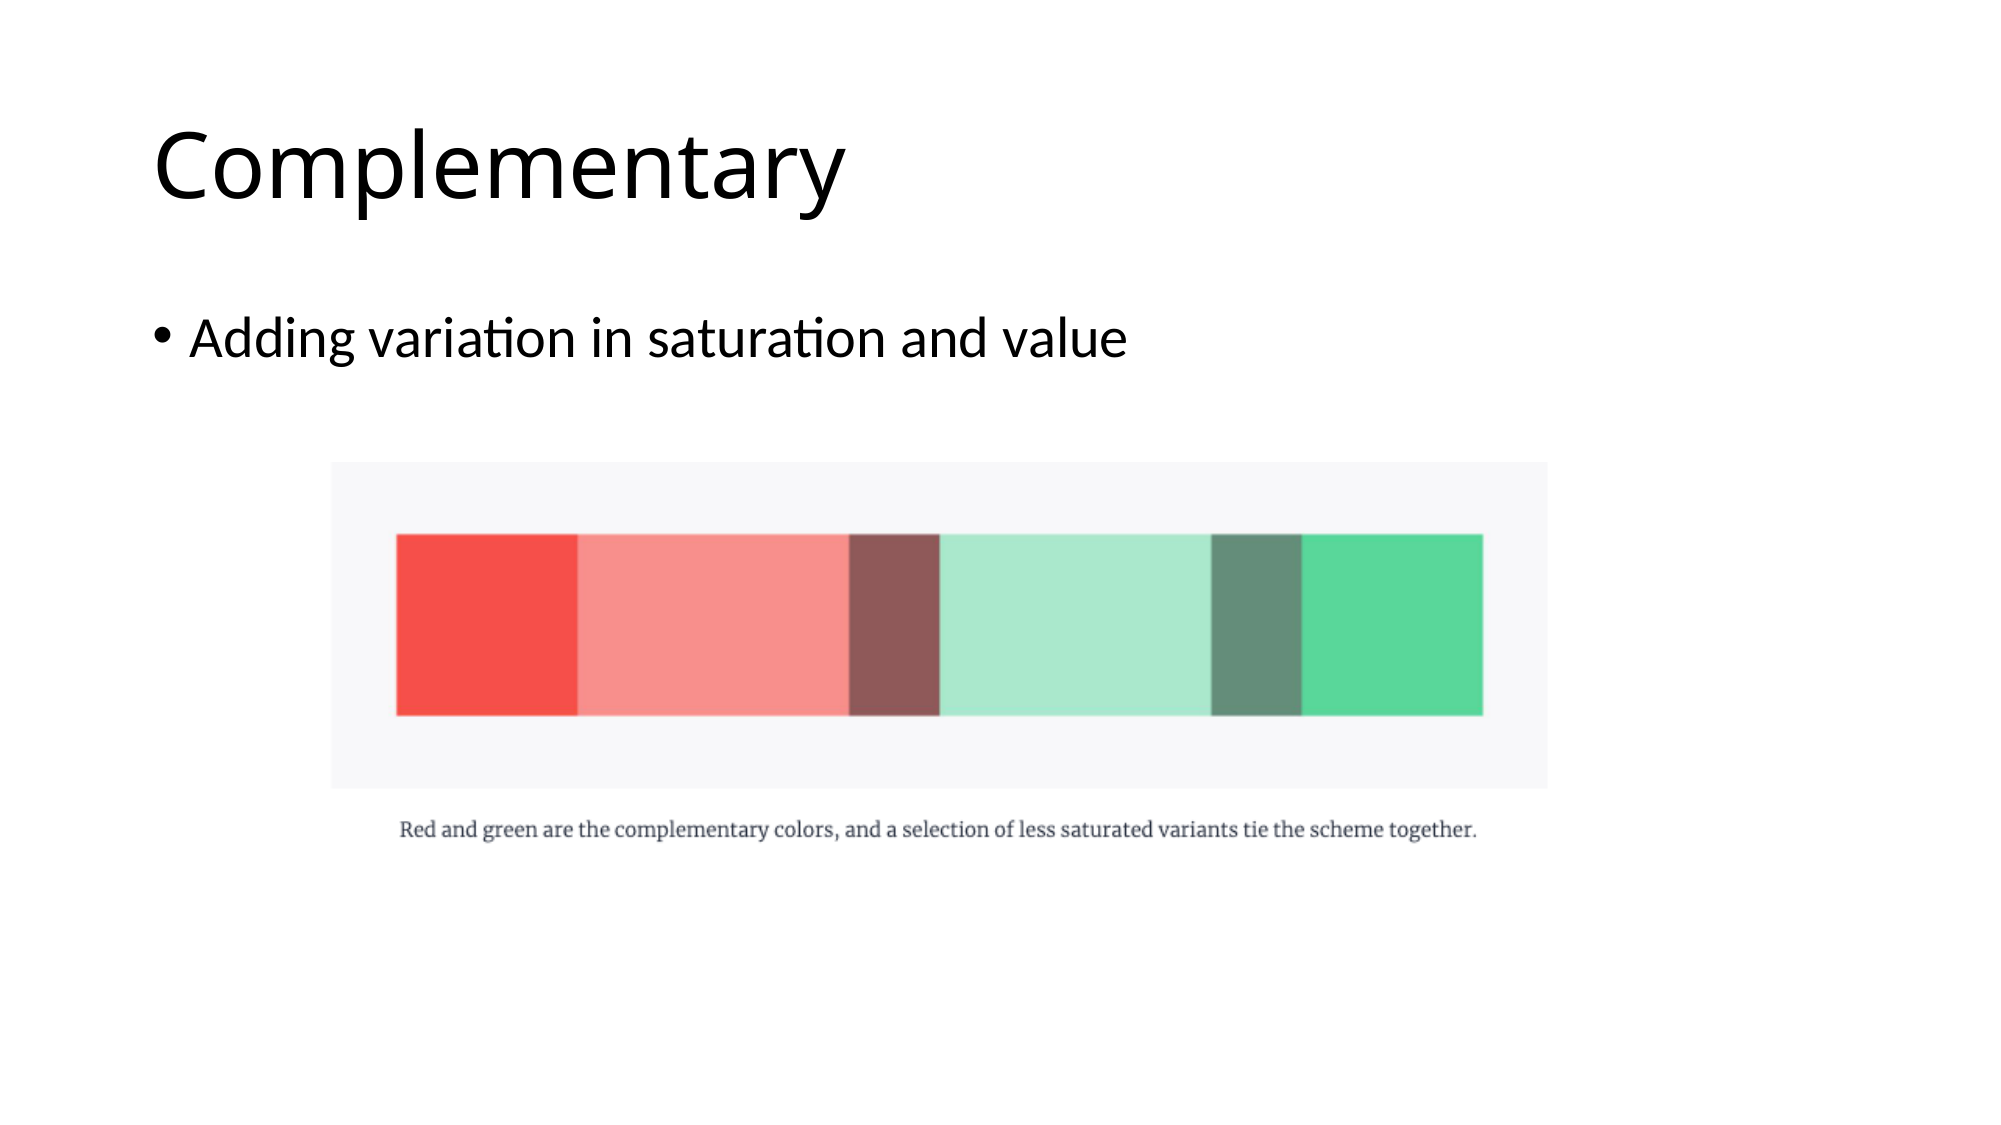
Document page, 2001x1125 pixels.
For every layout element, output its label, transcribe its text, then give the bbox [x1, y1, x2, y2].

list Adding variation in saturation and value [137, 299, 1863, 405]
picture [303, 462, 1579, 881]
title Complementary [137, 59, 1863, 278]
